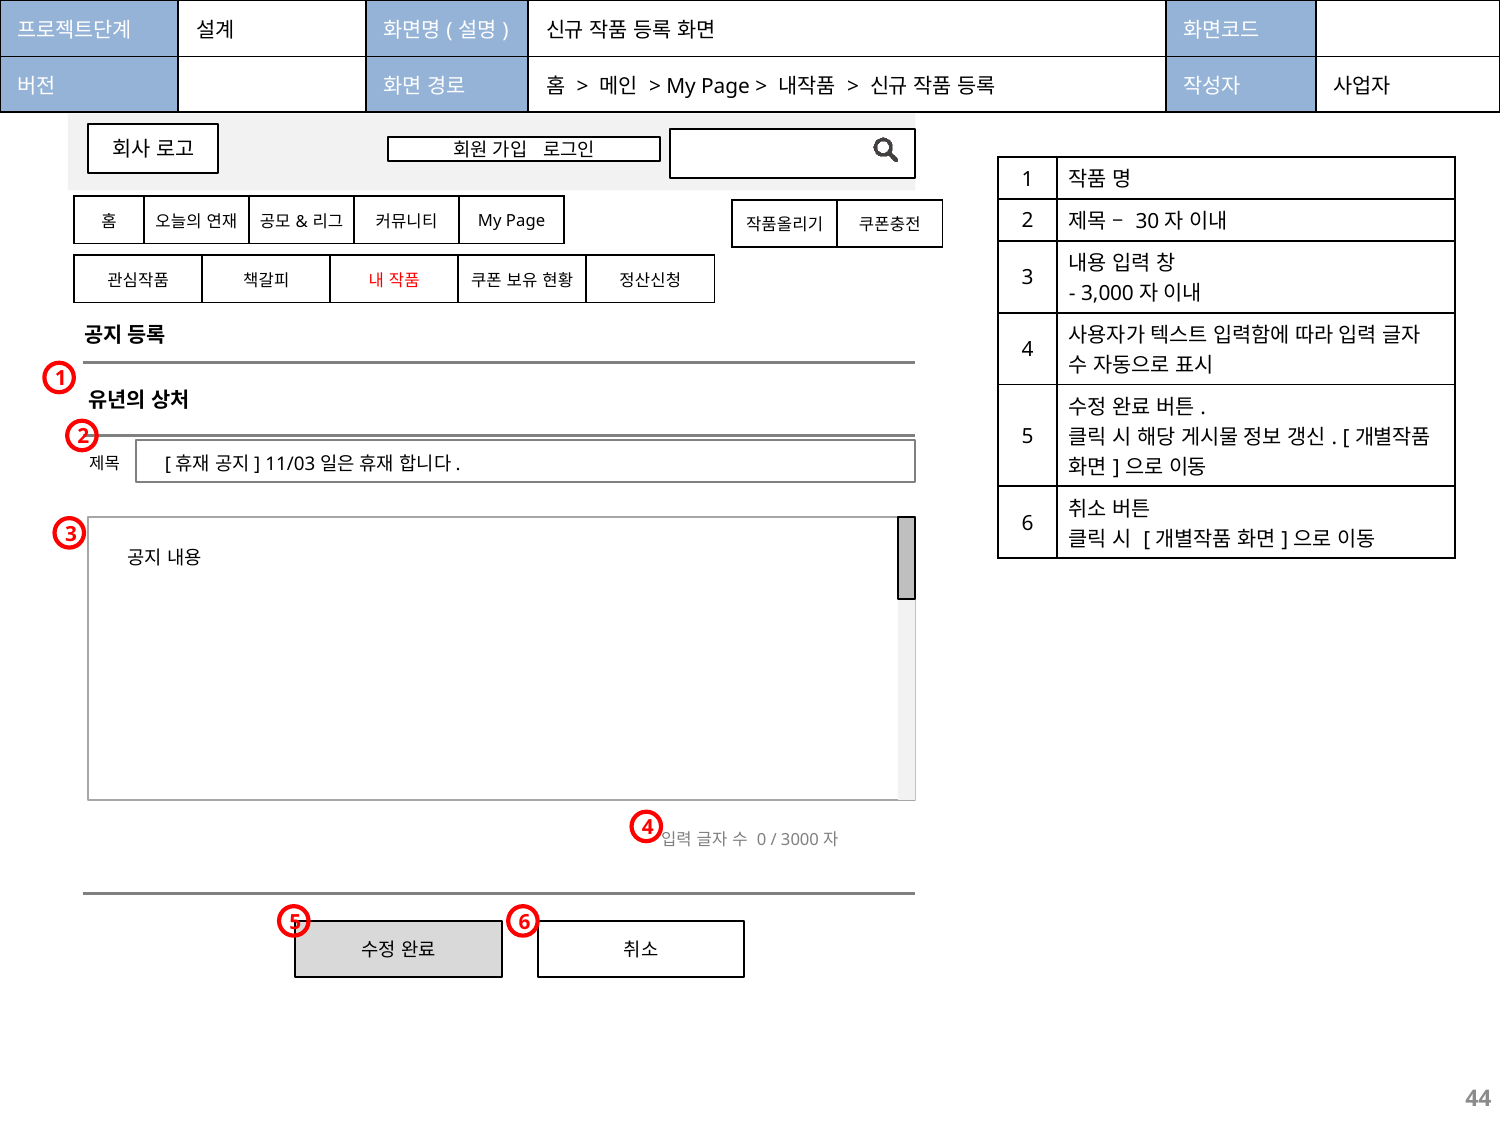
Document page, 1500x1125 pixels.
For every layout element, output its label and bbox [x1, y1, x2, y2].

table_header [250, 197, 353, 243]
table_cell [1, 57, 177, 111]
table_cell [999, 200, 1056, 240]
table_cell [1167, 57, 1315, 111]
table_cell [367, 57, 527, 111]
table_cell [999, 314, 1056, 384]
table_header [75, 256, 201, 302]
table_header [355, 197, 458, 243]
table_cell [1317, 57, 1499, 111]
text_box [506, 904, 746, 979]
table_header [145, 197, 248, 243]
table_header [999, 158, 1056, 198]
table_cell [999, 487, 1056, 557]
table_cell [999, 385, 1056, 485]
table_header [529, 1, 1165, 56]
table_header [1317, 1, 1499, 56]
text_box [276, 904, 504, 979]
text_box [52, 515, 917, 802]
picture [873, 137, 898, 163]
table_cell [1058, 242, 1454, 312]
table_cell [1058, 385, 1454, 485]
table_header [460, 197, 563, 243]
table_header [367, 1, 527, 56]
text_box [42, 360, 917, 484]
table_header [331, 256, 457, 302]
table_cell [1058, 487, 1454, 557]
table_header [838, 201, 942, 246]
text_box [70, 315, 396, 353]
table_header [1058, 158, 1454, 198]
text_box [66, 111, 917, 192]
table_cell [179, 57, 365, 111]
table_cell [999, 242, 1056, 312]
table_header [587, 256, 714, 302]
table_header [733, 201, 836, 246]
table_header [1, 1, 177, 56]
table_cell [529, 57, 1165, 111]
table_header [459, 256, 585, 302]
text_box [629, 809, 913, 857]
table_header [75, 197, 143, 243]
table_header [1167, 1, 1315, 56]
table_cell [1058, 314, 1454, 384]
table_header [203, 256, 329, 302]
table_cell [1058, 200, 1454, 240]
table_header [179, 1, 365, 56]
slide_number [1156, 1069, 1500, 1125]
